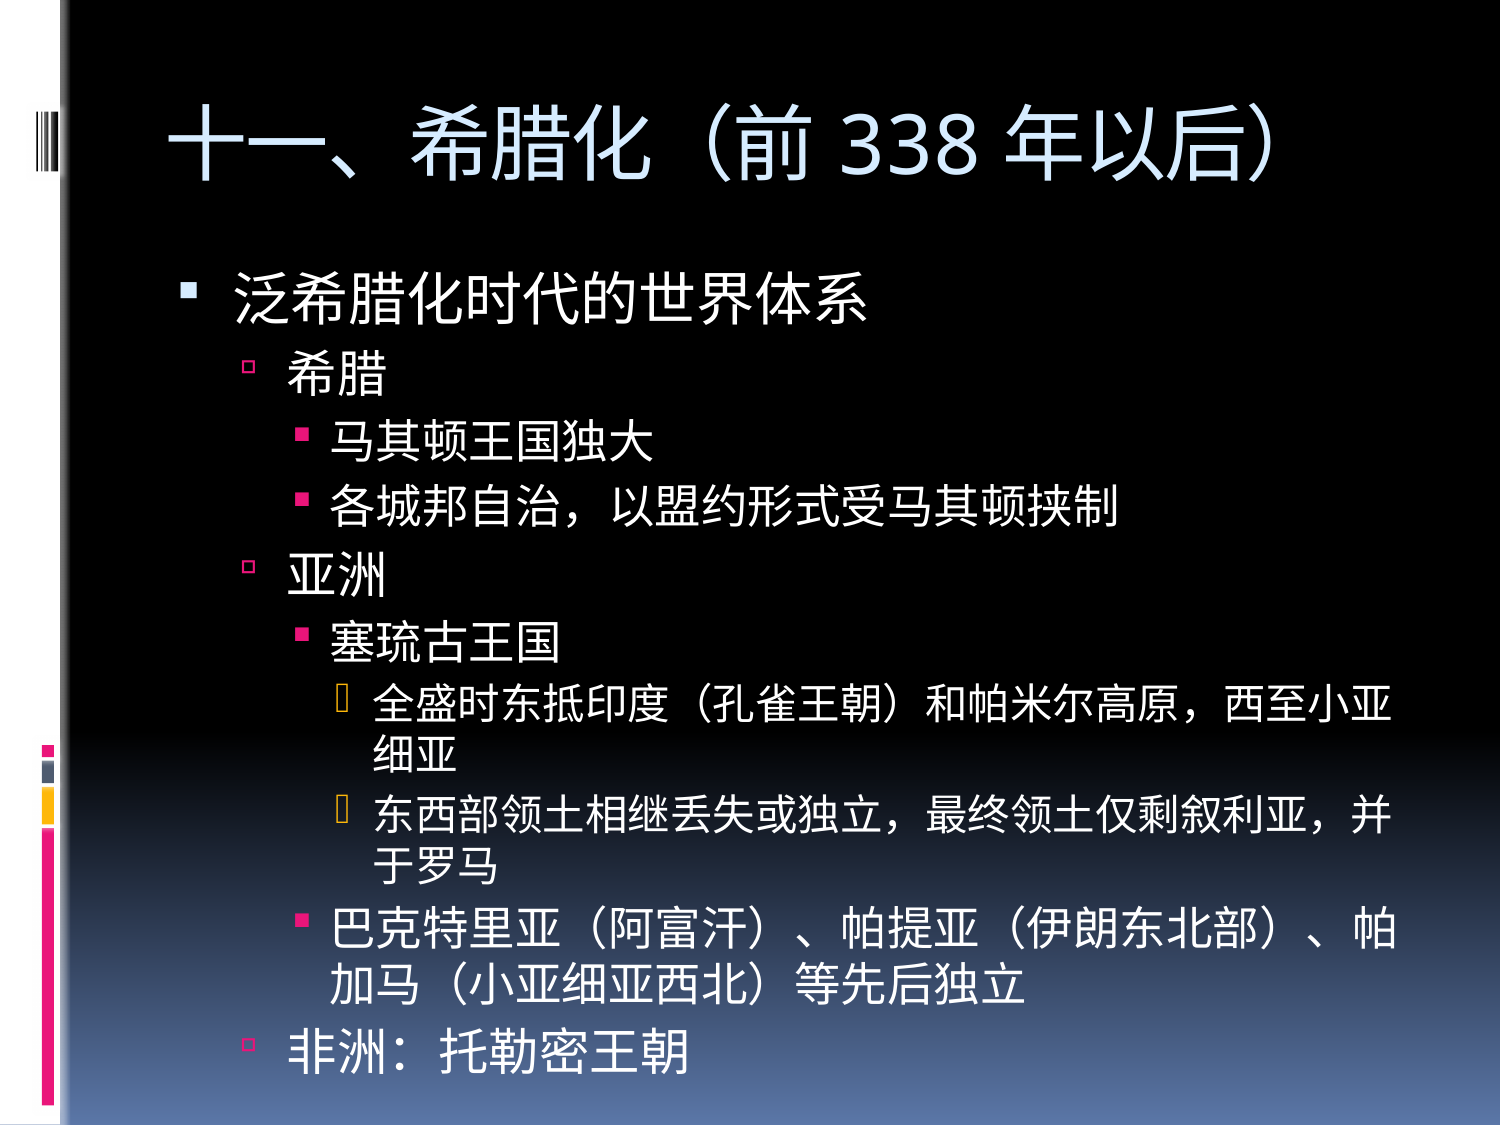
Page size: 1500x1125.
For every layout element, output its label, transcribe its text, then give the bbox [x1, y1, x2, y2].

title 十一、希腊化（前338年以后） [150, 83, 1425, 234]
list 泛希腊化时代的世界体系 希腊 马其顿王国独大 各城邦自治，以盟约形式受马其顿挟制 亚洲 塞琉古王国 全盛时东抵印度（孔雀王朝）和帕米尔高原，西至小亚细亚 东西部领土相继丢失或独立，最终领土仅剩叙利亚，并于罗马 巴克特里亚（阿富汗）、帕提亚（伊朗东北部）、帕加马（小亚细亚西北）等先后独立 非洲：托勒密王朝 [150, 255, 1425, 1094]
